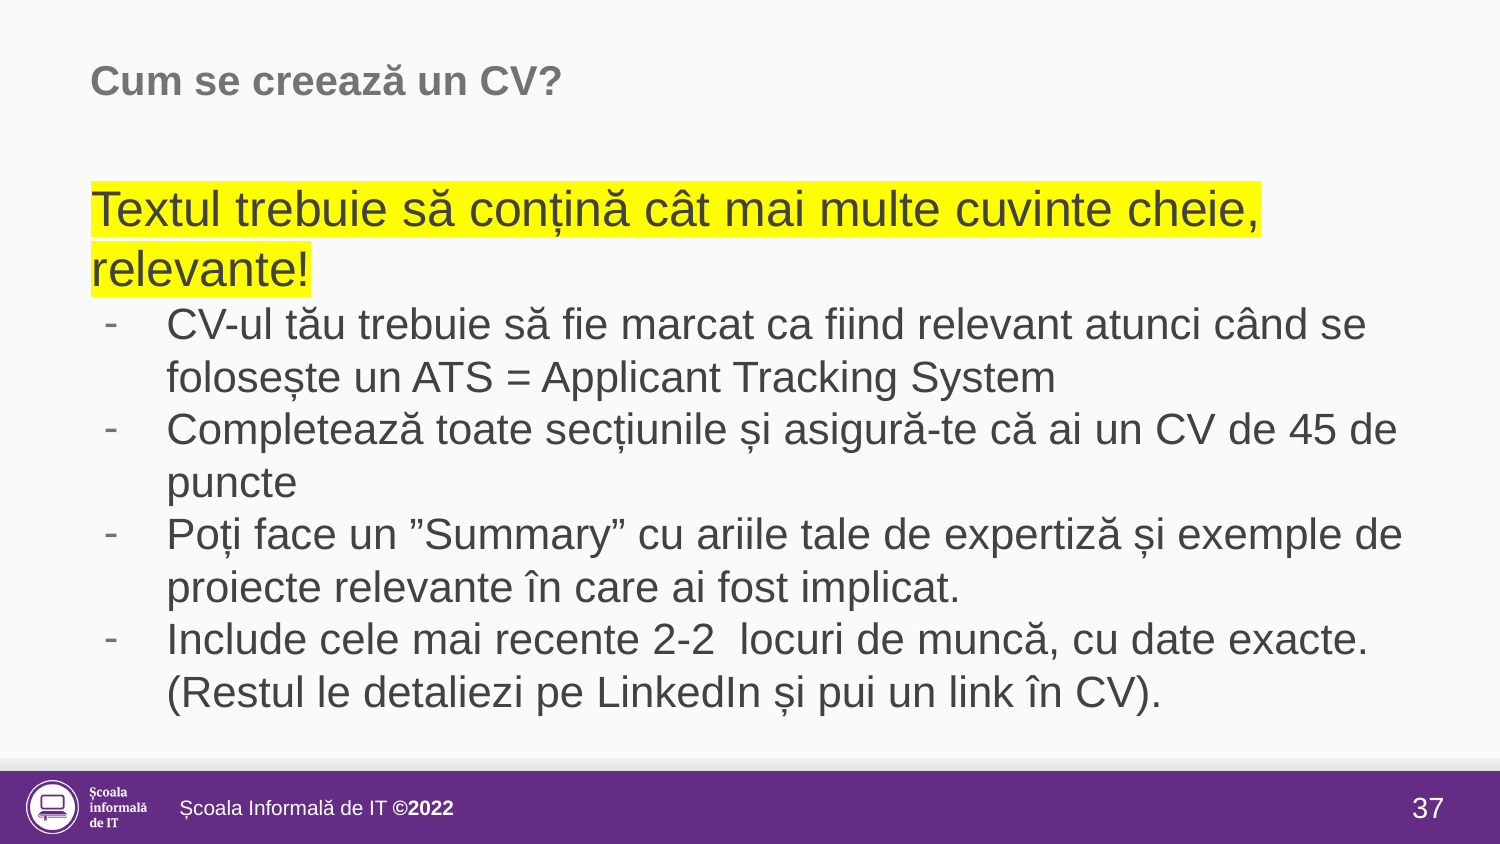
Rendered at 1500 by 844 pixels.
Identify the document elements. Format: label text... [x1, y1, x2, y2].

picture [26, 780, 147, 834]
text_box Cum se creează un CV? [74, 38, 673, 136]
list Școala Informală de IT ©2022 [164, 781, 1385, 844]
slide_number 37 [1397, 774, 1488, 840]
text_box Textul trebuie să conțină cât mai multe cuvinte cheie, relevante! CV-ul tău trebuie să fie marcat ca fiind relevant atunci când se folosește un ATS = Applicant Tracking System Completează toate secțiunile și asigură-te că ai un CV de 45 de puncte Poți face un ”Summary” cu ariile tale de expertiză și exemple de proiecte relevante în care ai fost implicat. Include cele mai recente 2-2 locuri de muncă, cu date exacte. (Restul le detaliezi pe LinkedIn și pui un link în CV). [76, 160, 1444, 781]
